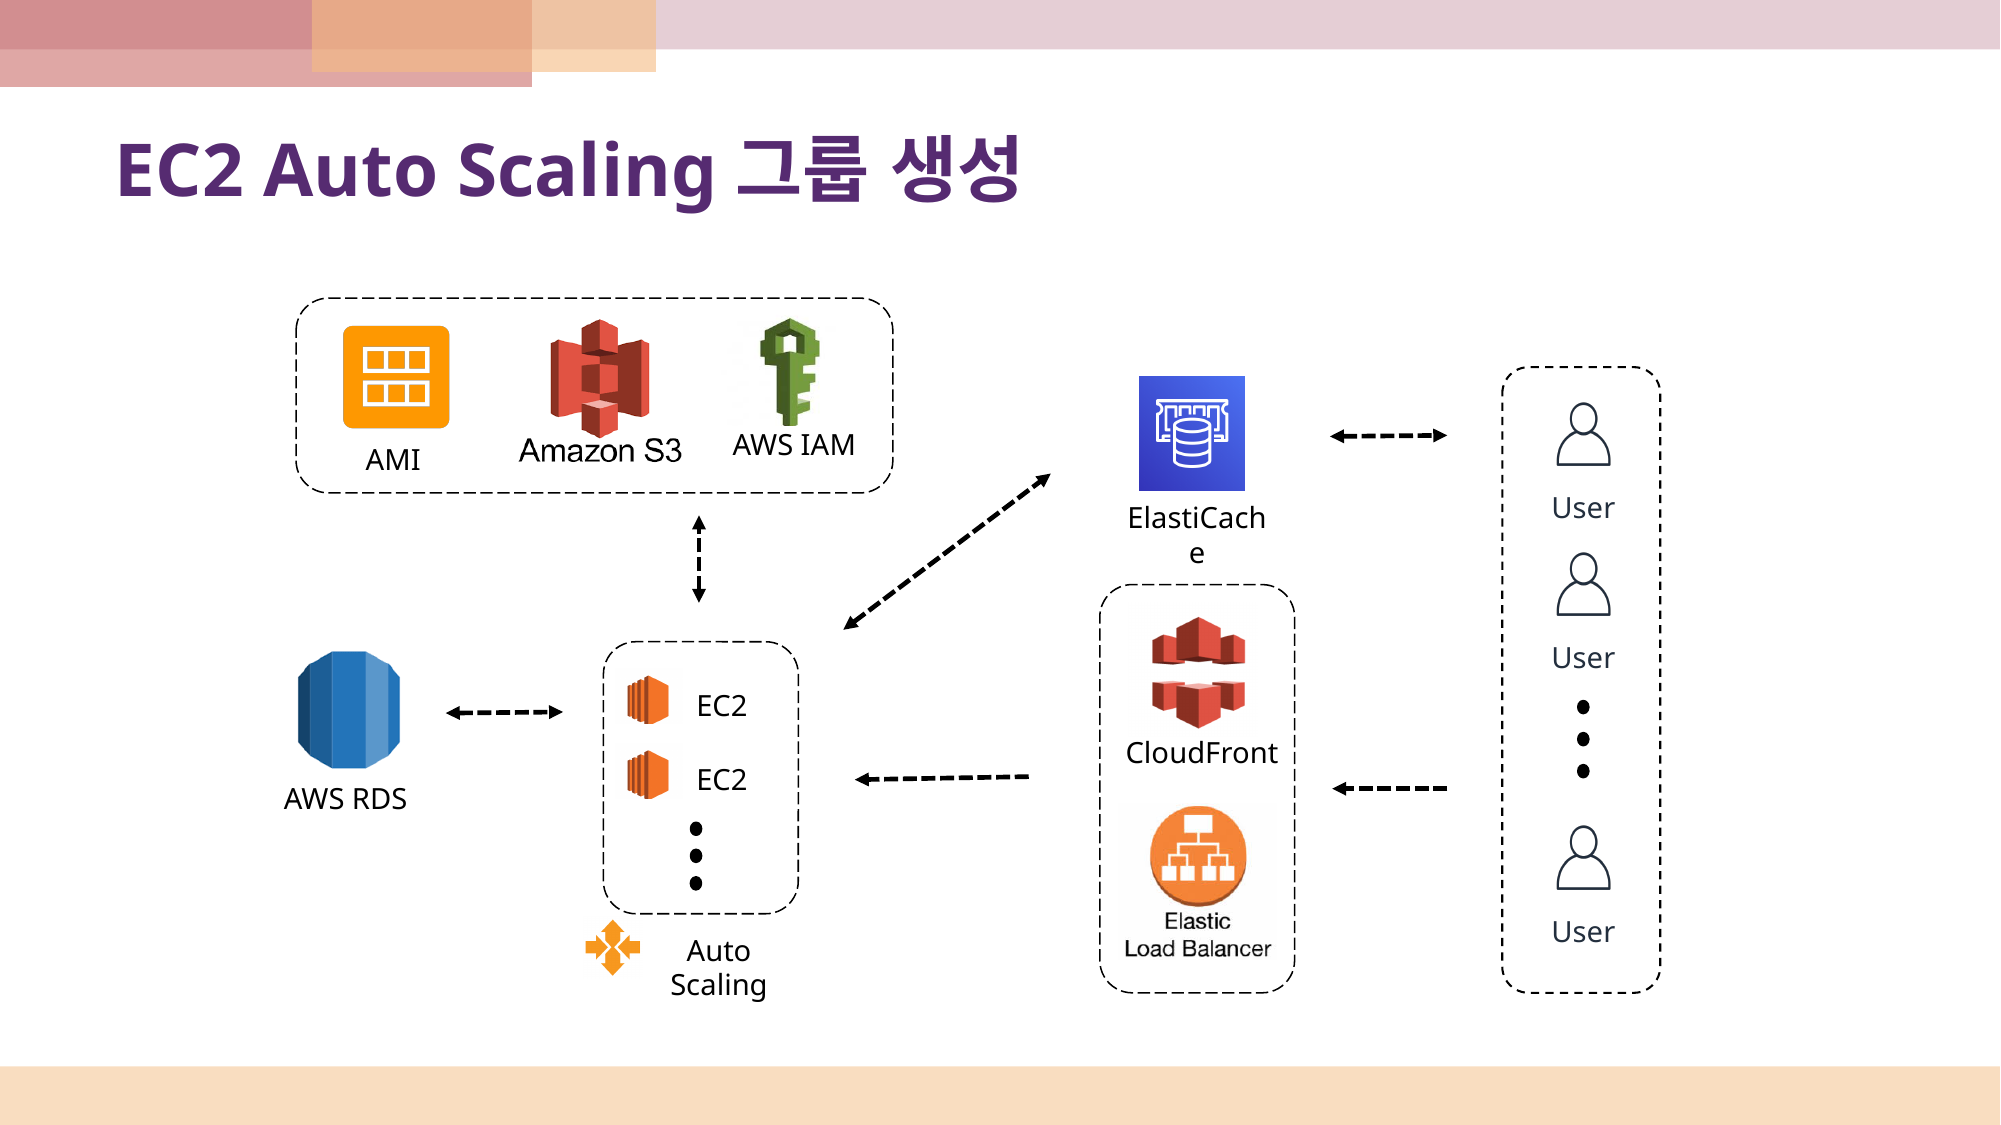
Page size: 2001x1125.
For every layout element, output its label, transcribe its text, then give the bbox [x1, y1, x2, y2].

title EC2 Auto Scaling그룹 생성 [99, 88, 1900, 246]
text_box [258, 297, 1661, 993]
